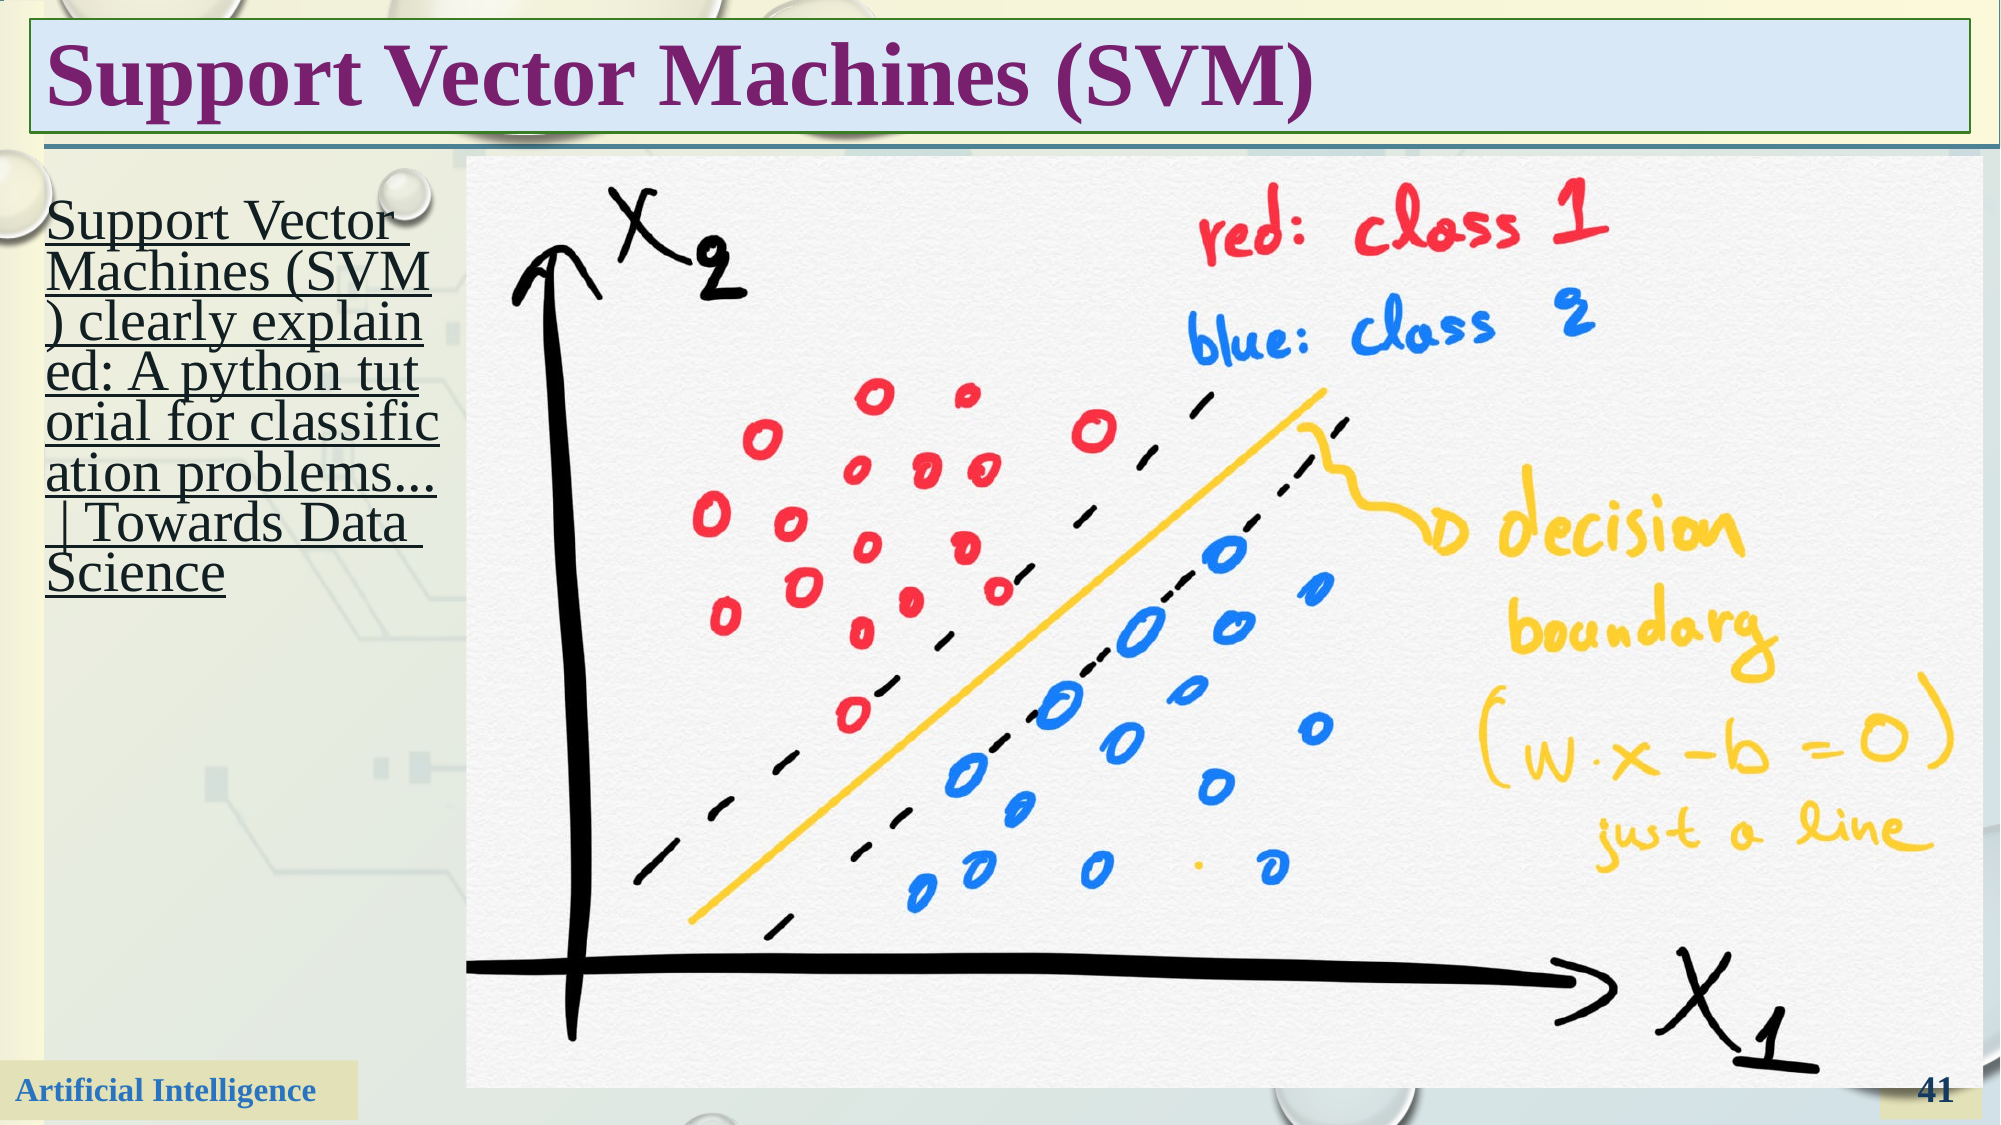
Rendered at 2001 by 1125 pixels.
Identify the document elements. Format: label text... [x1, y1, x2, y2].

title Support Vector Machines (SVM) [29, 18, 1971, 134]
picture [0, 0, 2001, 1125]
slide_number 41 [1692, 1088, 1970, 1118]
list Support Vector Machines (SVM) clearly explained: A python tutorial for classification problems... | Towards Data Science [30, 182, 461, 1099]
